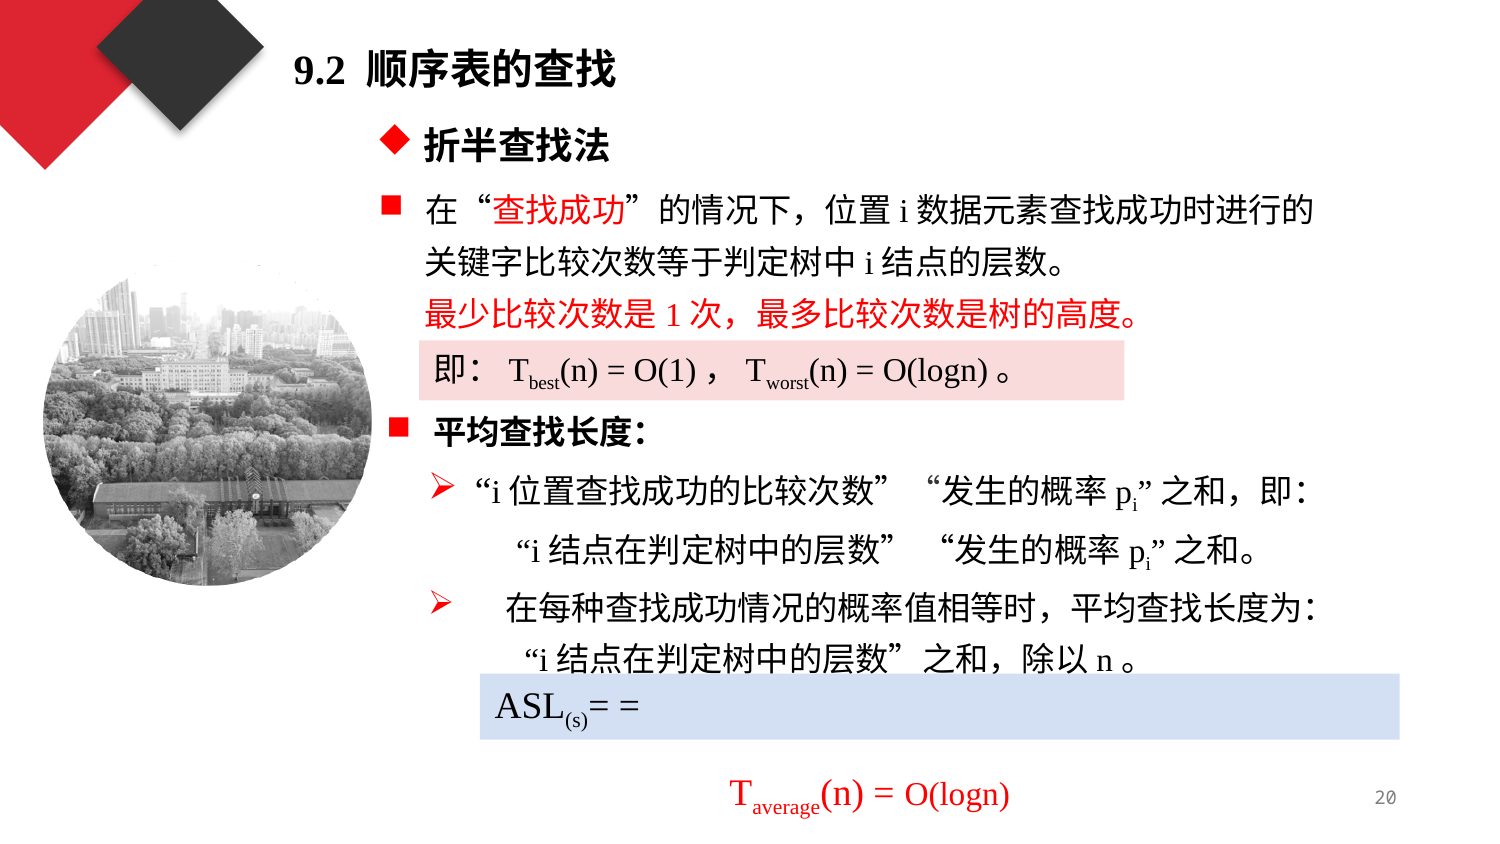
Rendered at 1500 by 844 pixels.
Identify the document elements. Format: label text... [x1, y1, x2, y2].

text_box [0, 0, 264, 170]
text_box 9.2 顺序表的查找 [278, 35, 681, 101]
slide_number 20 [1210, 776, 1500, 822]
text_box 在“查找成功”的情况下，位置i数据元素查找成功时进行的 关键字比较次数等于判定树中i结点的层数。 最少比较次数是1次，最多比较次数是树的高度。 [364, 169, 1475, 341]
picture [43, 257, 372, 586]
text_box 即：Tbest(n) = O(1)，Tworst(n) = O(logn)。 [419, 340, 1125, 401]
text_box Taverage(n) = O(logn) [714, 760, 1031, 844]
text_box 折半查找法 [361, 101, 732, 175]
